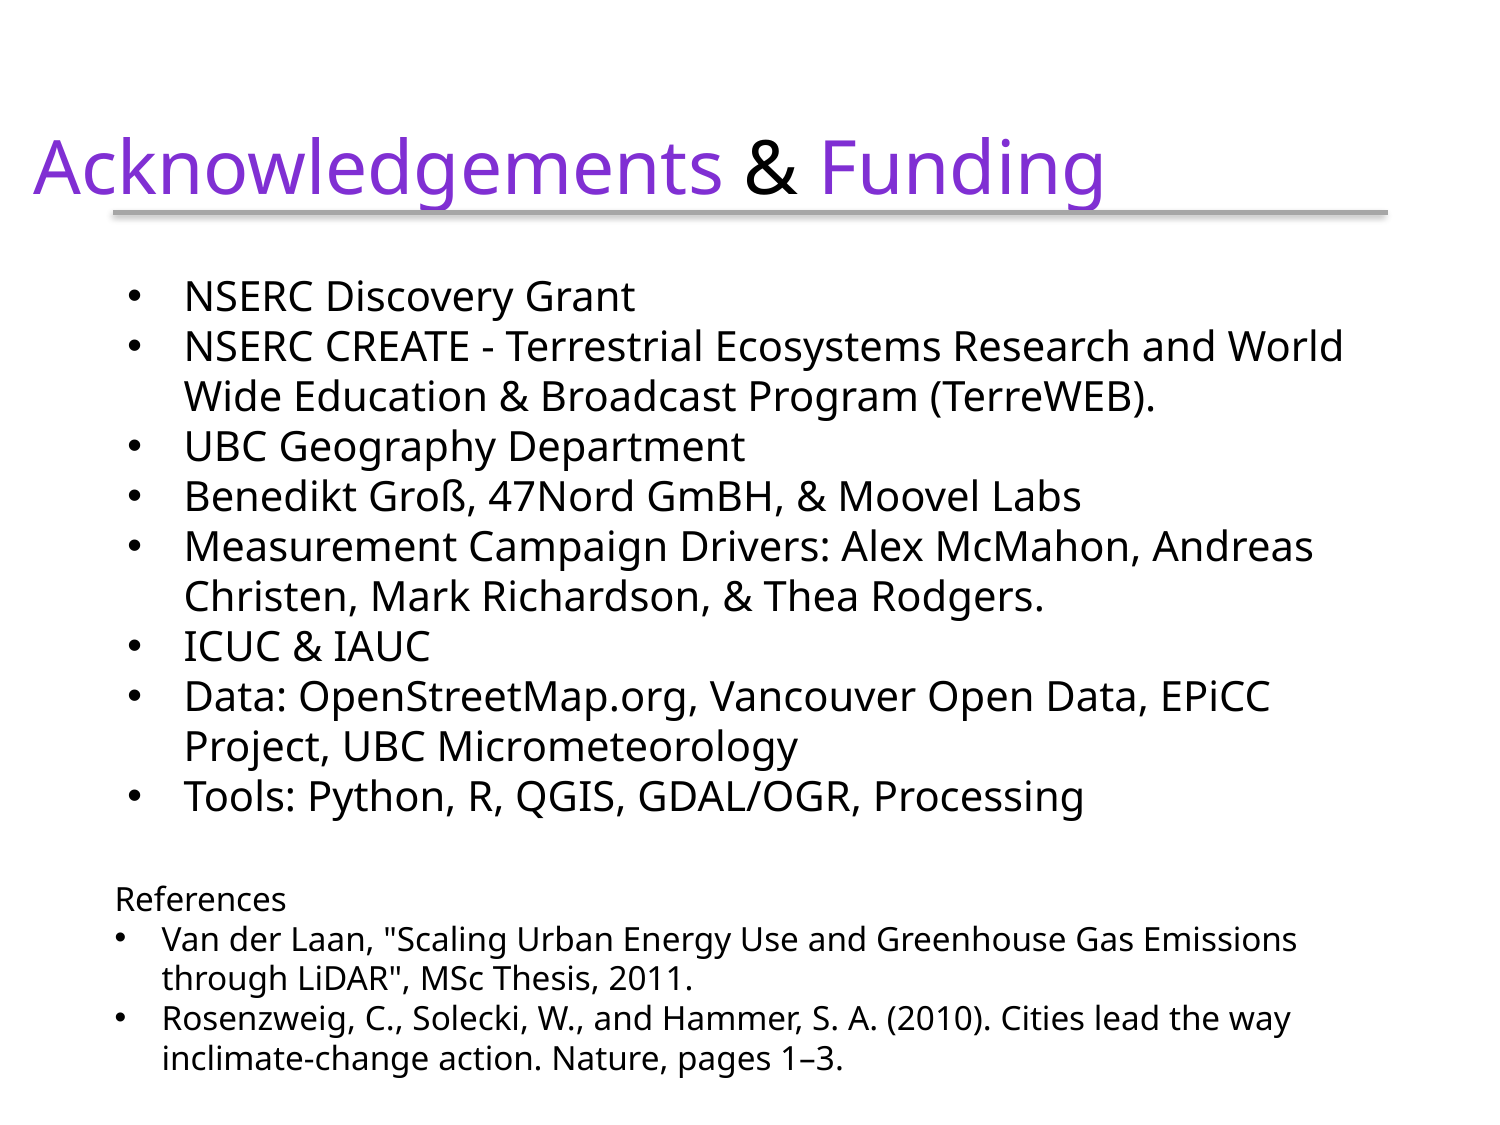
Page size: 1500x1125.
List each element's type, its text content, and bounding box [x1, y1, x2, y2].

text_box References Van der Laan, "Scaling Urban Energy Use and Greenhouse Gas Emissions through LiDAR", MSc Thesis, 2011. Rosenzweig, C., Solecki, W., and Hammer, S. A. (2010). Cities lead the way inclimate-change action. Nature, pages 1–3. [99, 870, 1375, 1085]
text_box NSERC Discovery Grant NSERC CREATE - Terrestrial Ecosystems Research and World Wide Education & Broadcast Program (TerreWEB). UBC Geography Department Benedikt Groß, 47Nord GmBH, & Moovel Labs Measurement Campaign Drivers: Alex McMahon, Andreas Christen, Mark Richardson, & Thea Rodgers. ICUC & IAUC Data: OpenStreetMap.org, Vancouver Open Data, EPiCC Project, UBC Micrometeorology Tools: Python, R, QGIS, GDAL/OGR, Processing [112, 262, 1388, 828]
text_box Acknowledgements & Funding [18, 112, 1123, 218]
